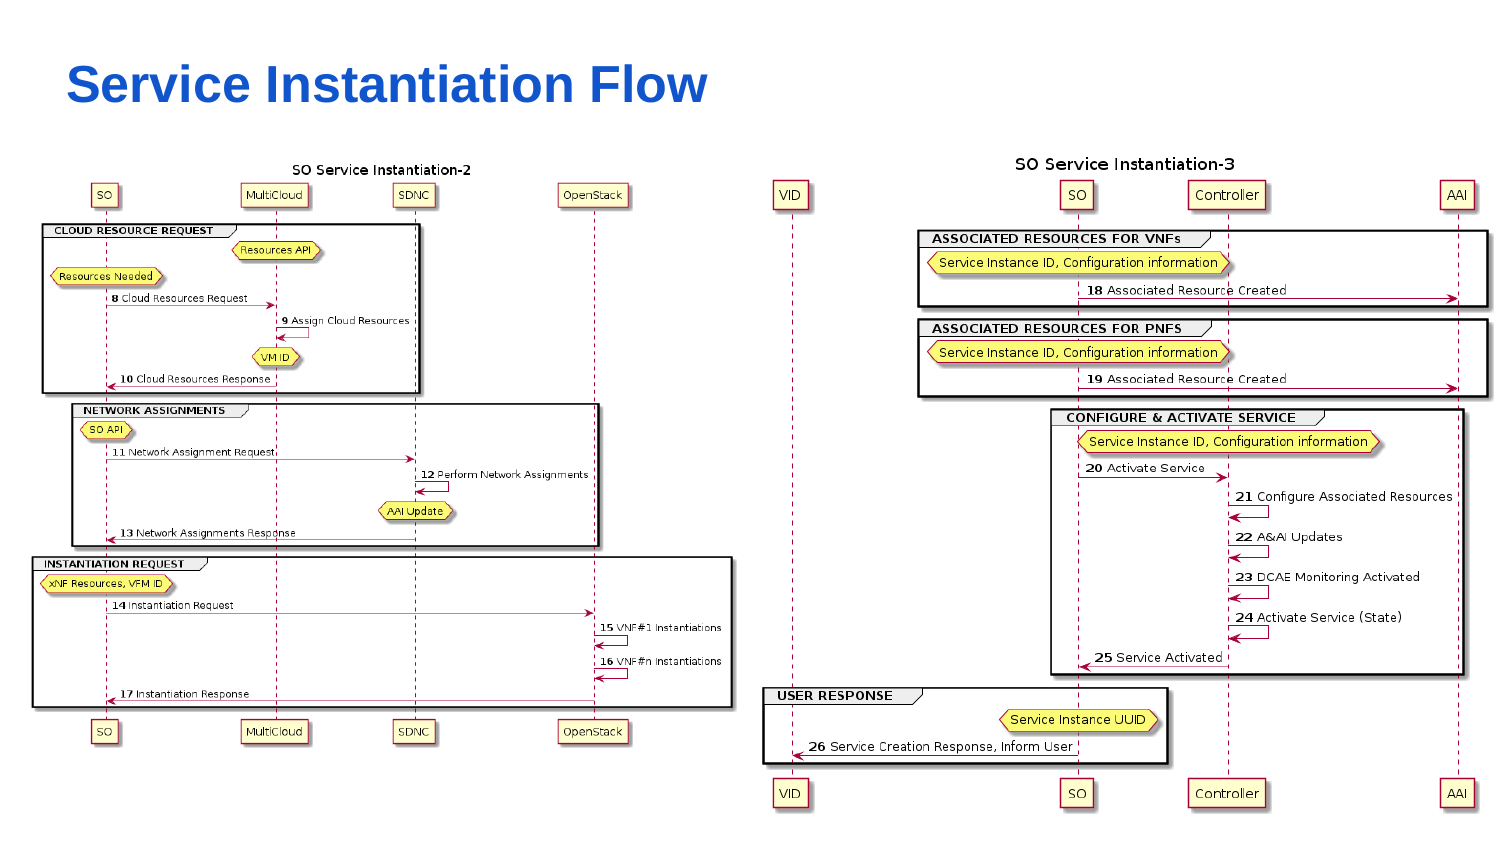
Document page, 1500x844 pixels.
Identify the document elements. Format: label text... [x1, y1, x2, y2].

title Service Instantiation Flow [51, 35, 1449, 130]
picture [752, 142, 1499, 819]
picture [24, 151, 741, 753]
